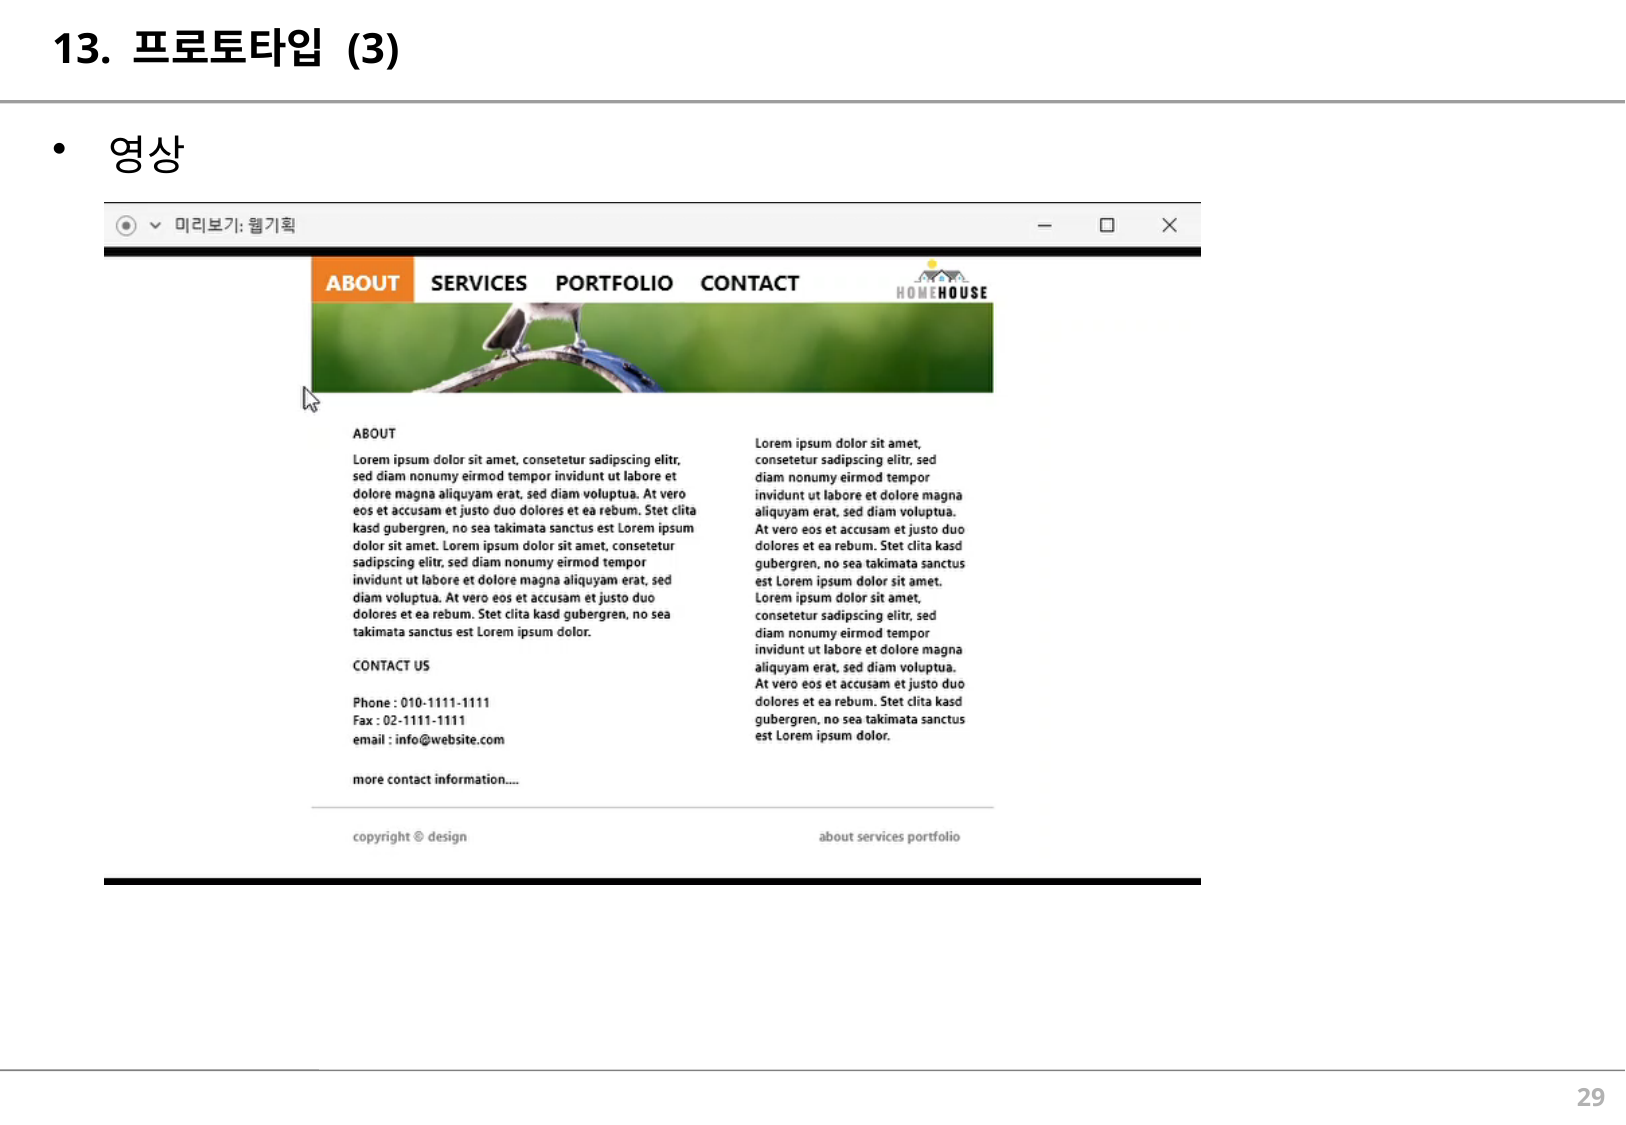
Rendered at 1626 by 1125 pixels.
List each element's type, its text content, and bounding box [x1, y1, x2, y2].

title 13. 프로토타입 (3) [37, 13, 1579, 87]
list 영상 [37, 121, 1579, 1039]
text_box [103, 201, 1202, 886]
slide_number 28 [1254, 1074, 1621, 1122]
